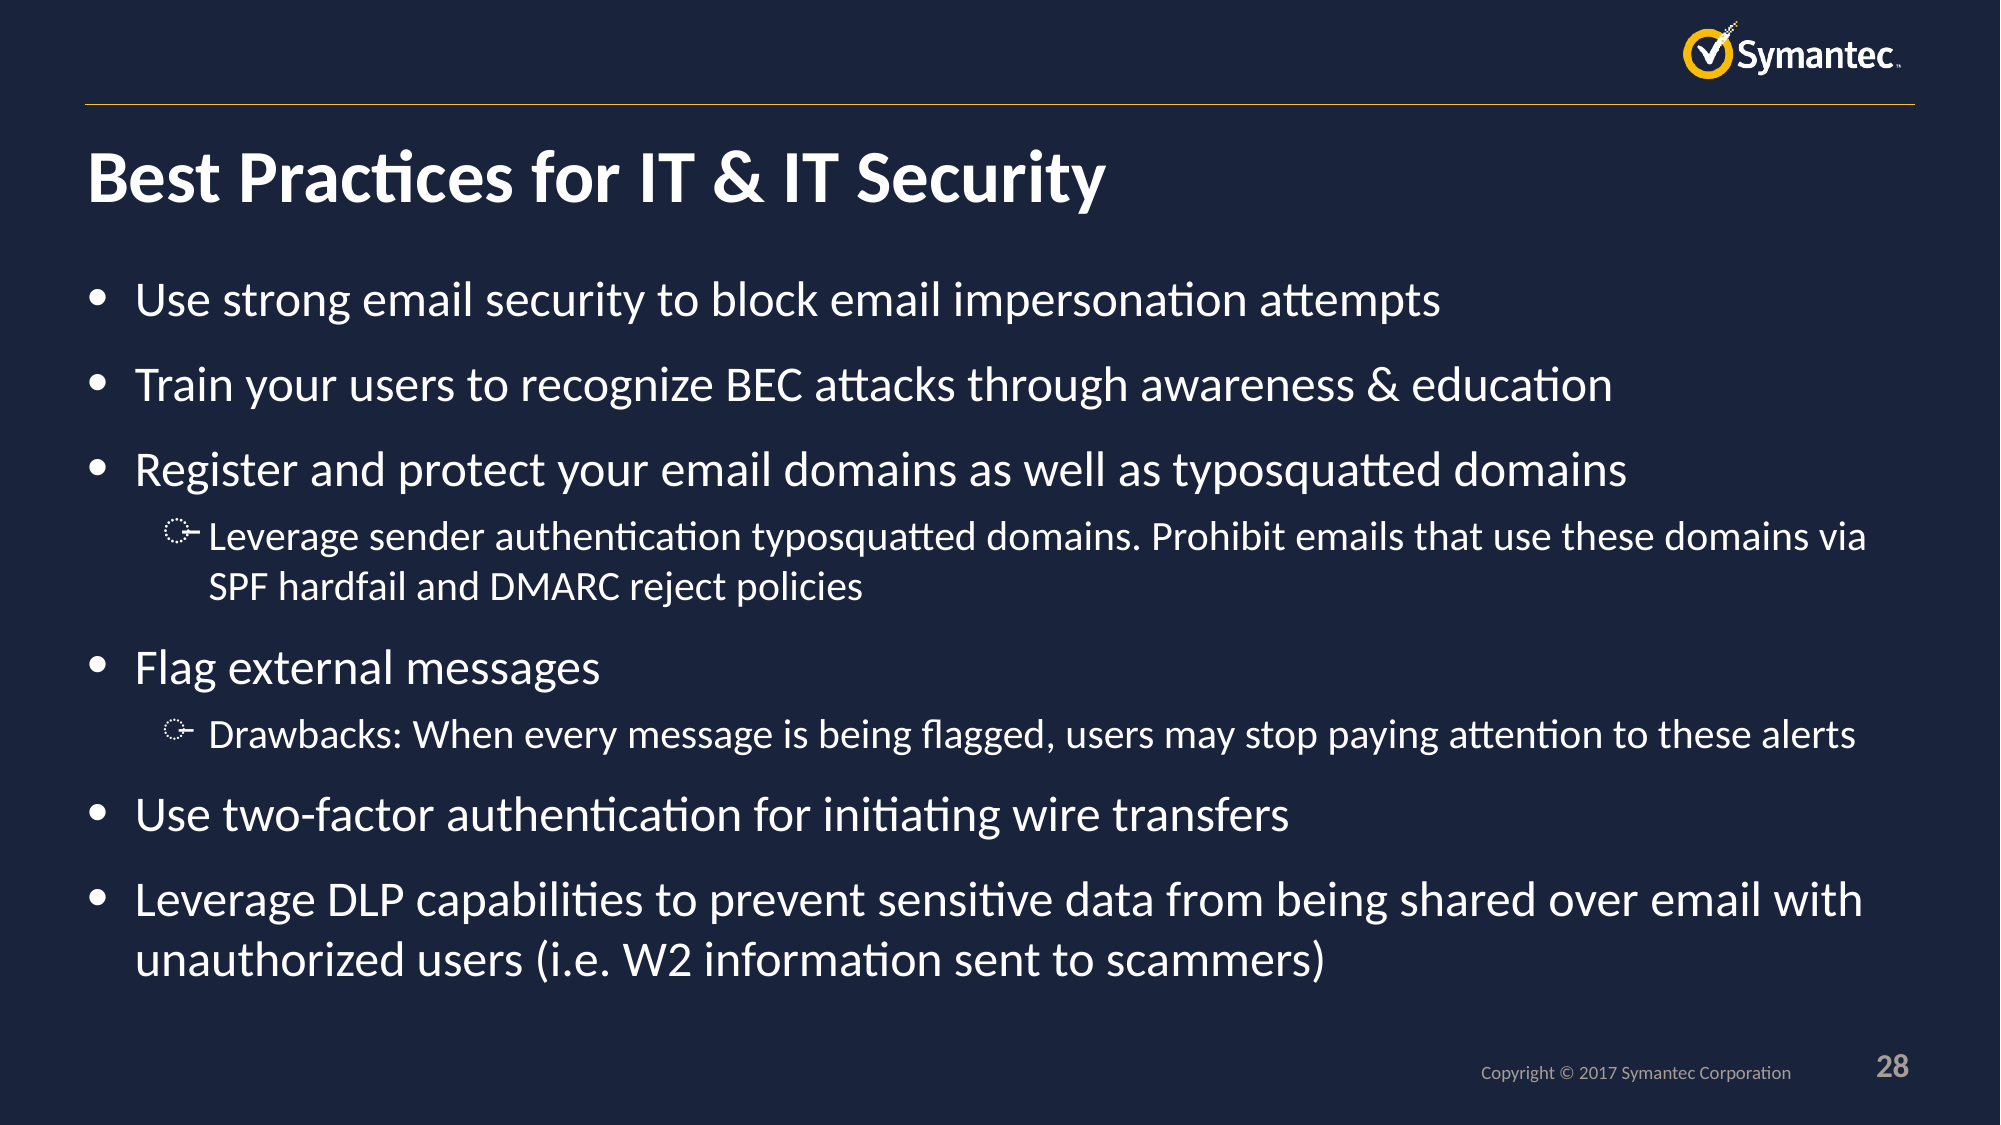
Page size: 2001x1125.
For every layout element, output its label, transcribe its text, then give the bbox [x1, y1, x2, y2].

picture [1683, 21, 1901, 79]
list Use strong email security to block email impersonation attempts Train your users to recognize BEC attacks through awareness & education Register and protect your email domains as well as typosquatted domains Leverage sender authentication typosquatted domains. Prohibit emails that use these domains via SPF hardfail and DMARC reject policies Flag external messages Drawbacks: When every message is being flagged, users may stop paying attention to these alerts Use two-factor authentication for initiating wire transfers Leverage DLP capabilities to prevent sensitive data from being shared over email with unauthorized users (i.e. W2 information sent to scammers) [86, 266, 1910, 1024]
title Best Practices for IT & IT Security [86, 145, 1910, 237]
